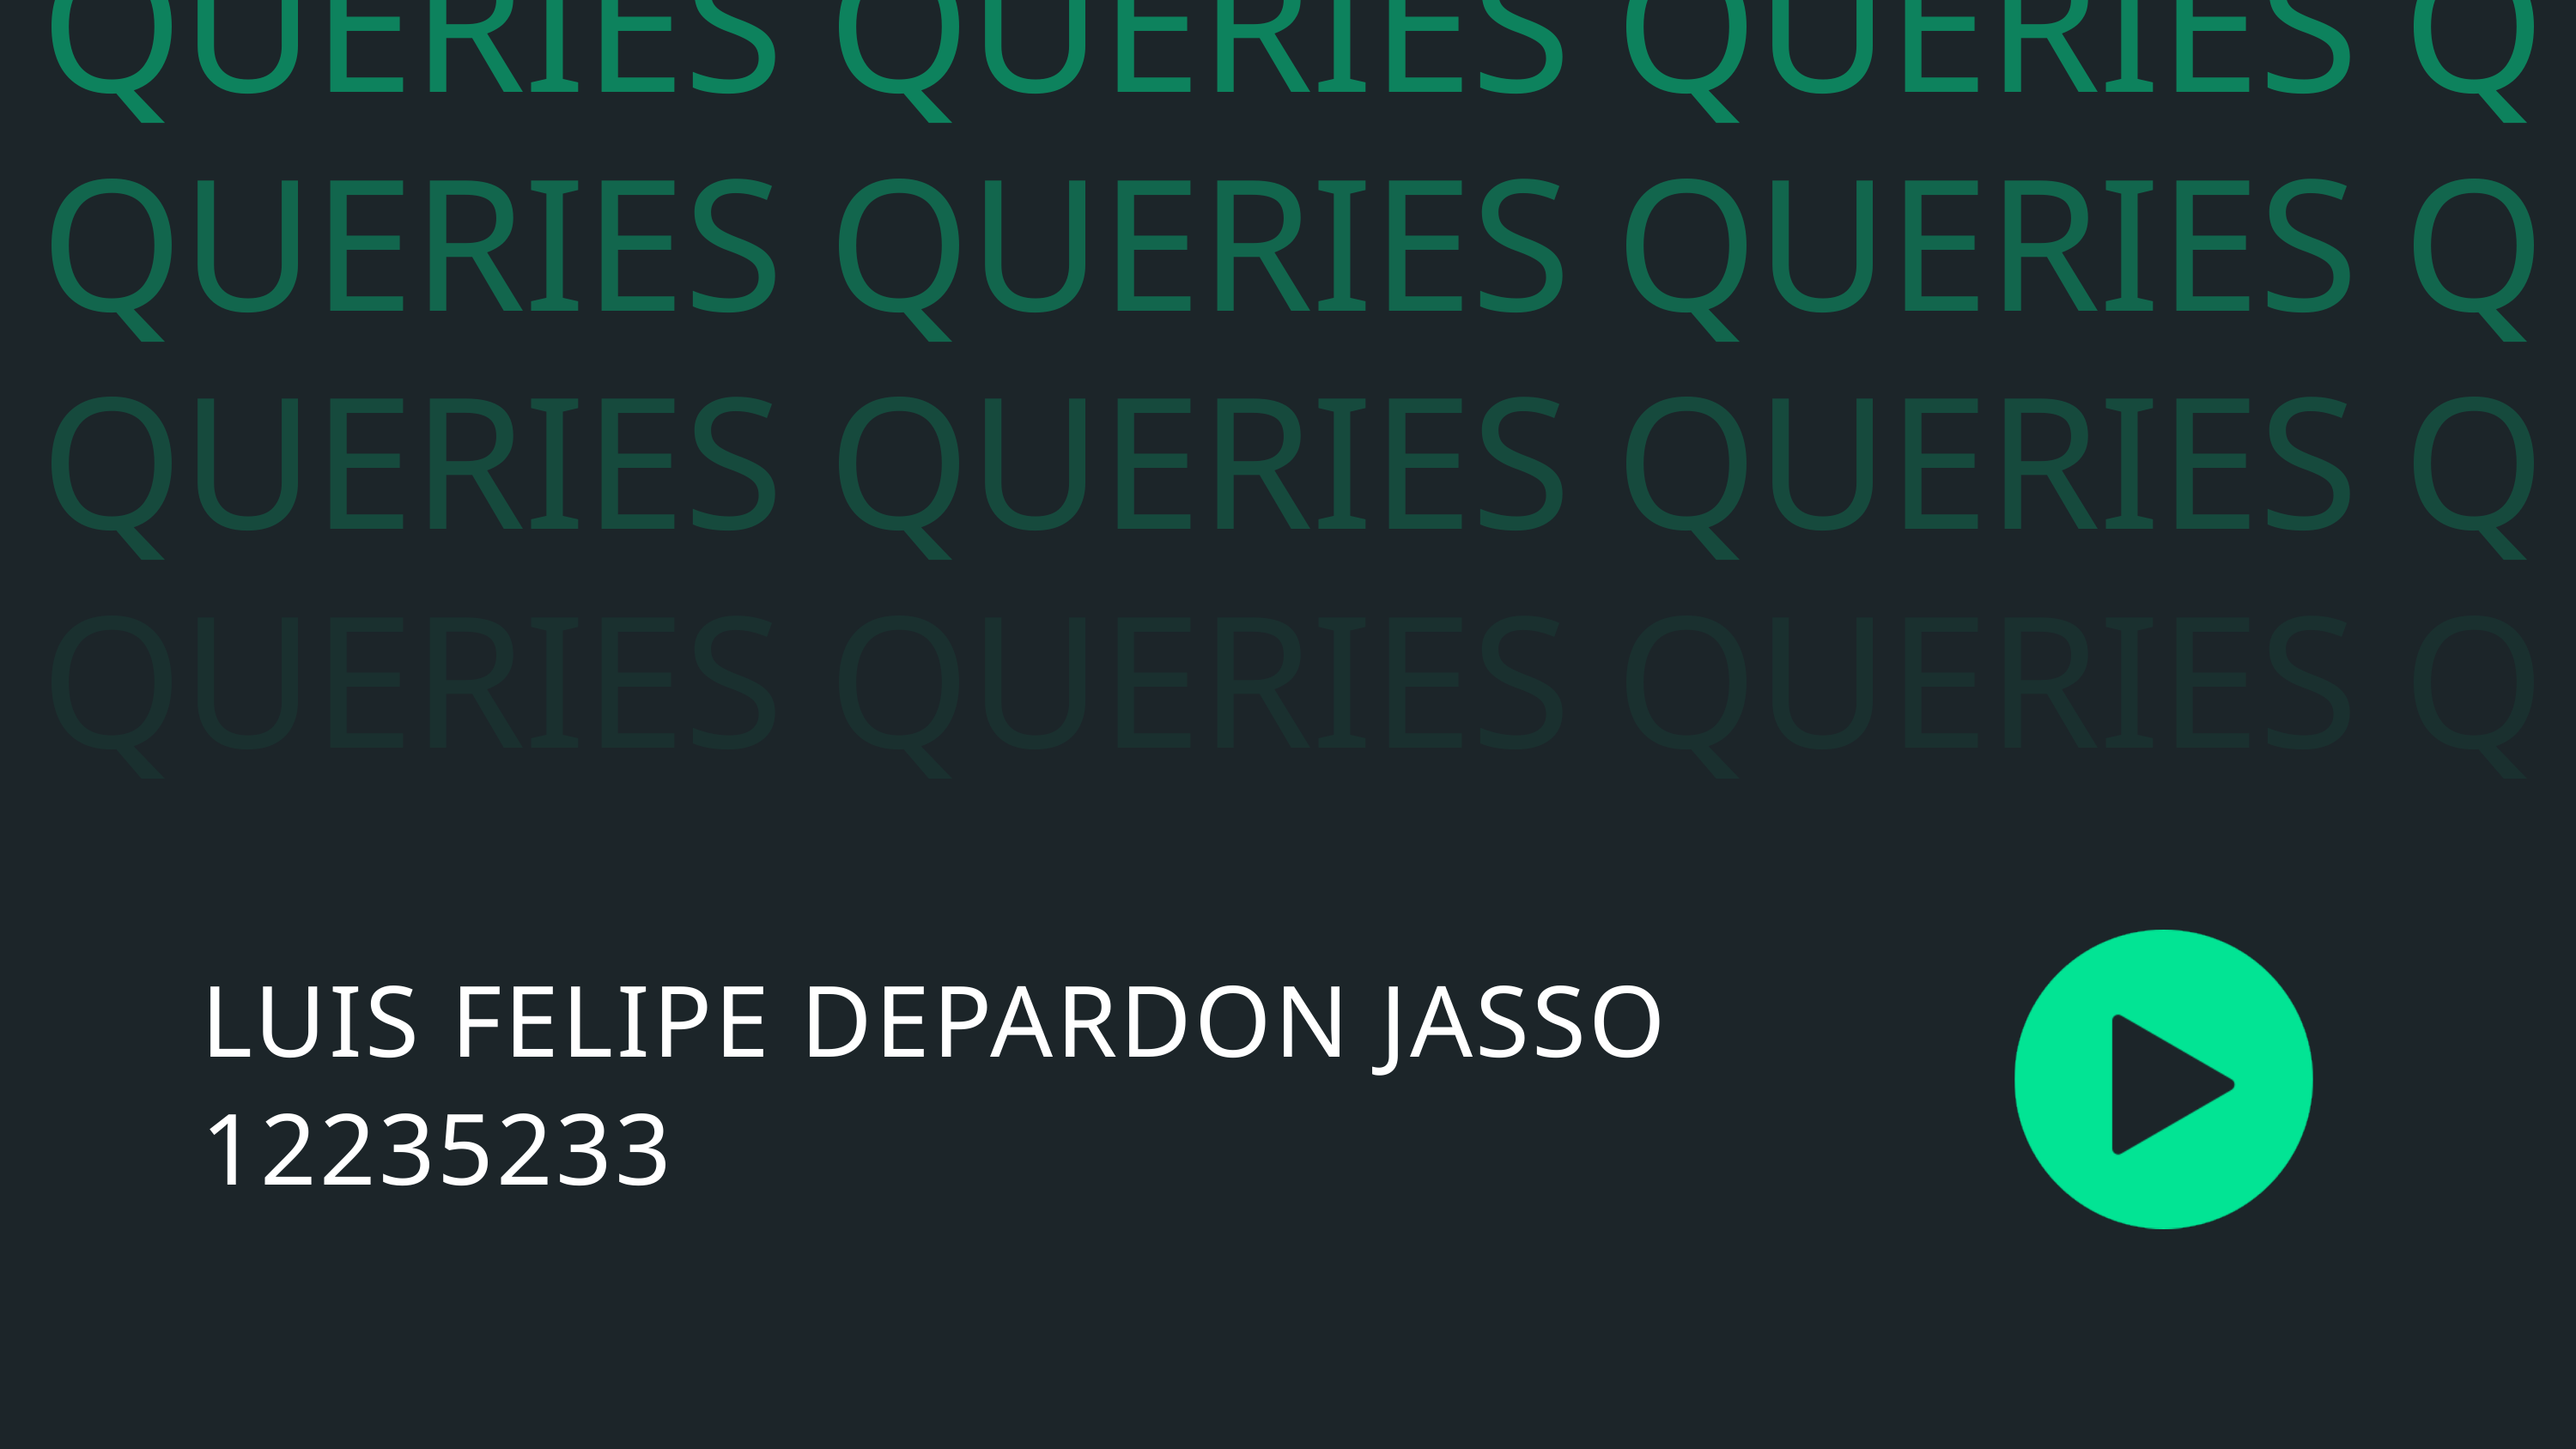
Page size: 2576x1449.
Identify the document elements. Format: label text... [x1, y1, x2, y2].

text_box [0, 0, 2576, 785]
text_box LUIS FELIPE DEPARDON JASSO 12235233 [201, 949, 1800, 1205]
text_box [2014, 930, 2313, 1229]
